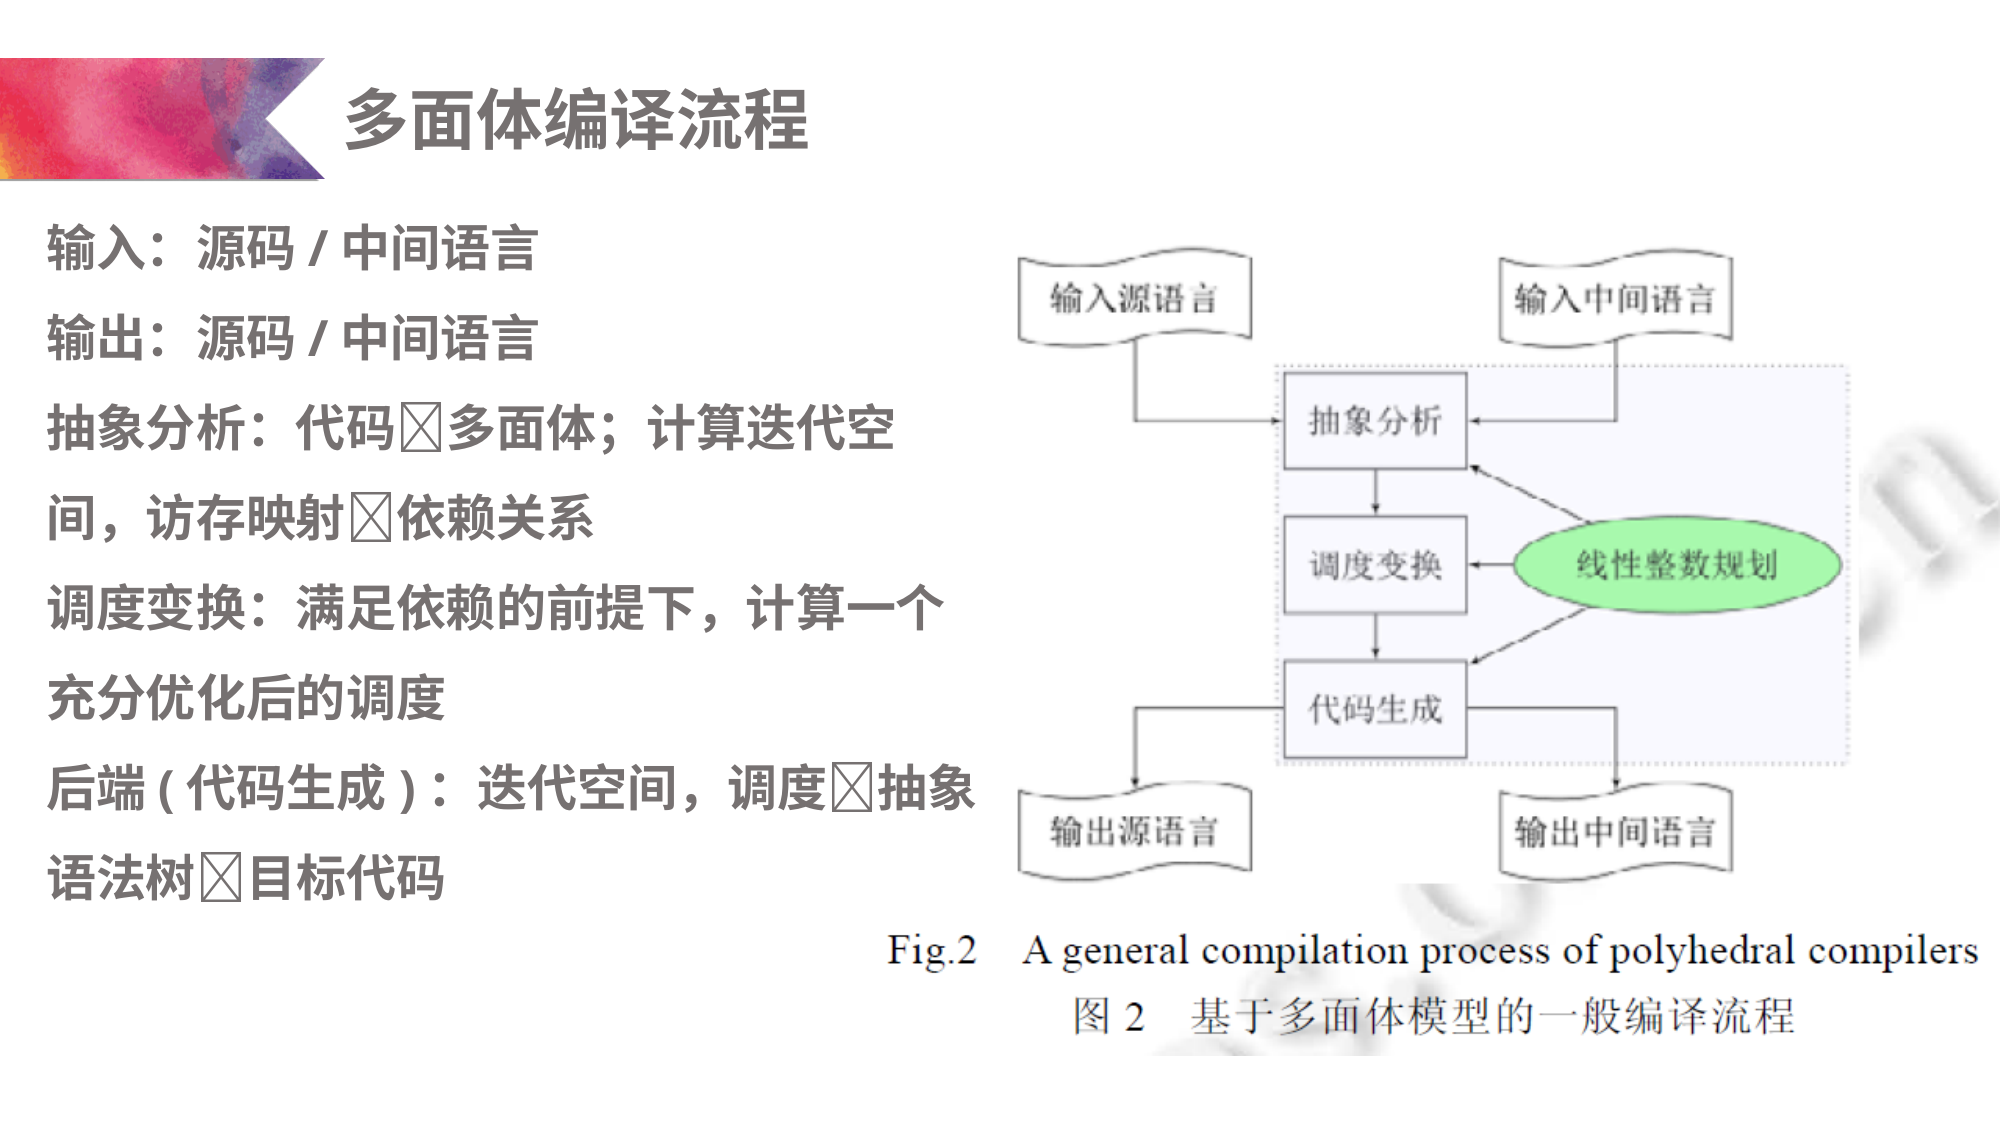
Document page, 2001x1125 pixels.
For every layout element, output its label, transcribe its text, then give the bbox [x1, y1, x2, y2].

picture [857, 222, 2000, 1056]
text_box 多面体编译流程 [329, 70, 826, 166]
text_box 输入：源码/中间语言 输出：源码/中间语言 抽象分析：代码多面体；计算迭代空间，访存映射依赖关系 调度变换：满足依赖的前提下，计算一个充分优化后的调度 后端(代码生成)：迭代空间，调度抽象语法树目标代码 [29, 176, 1001, 915]
picture [0, 58, 326, 179]
